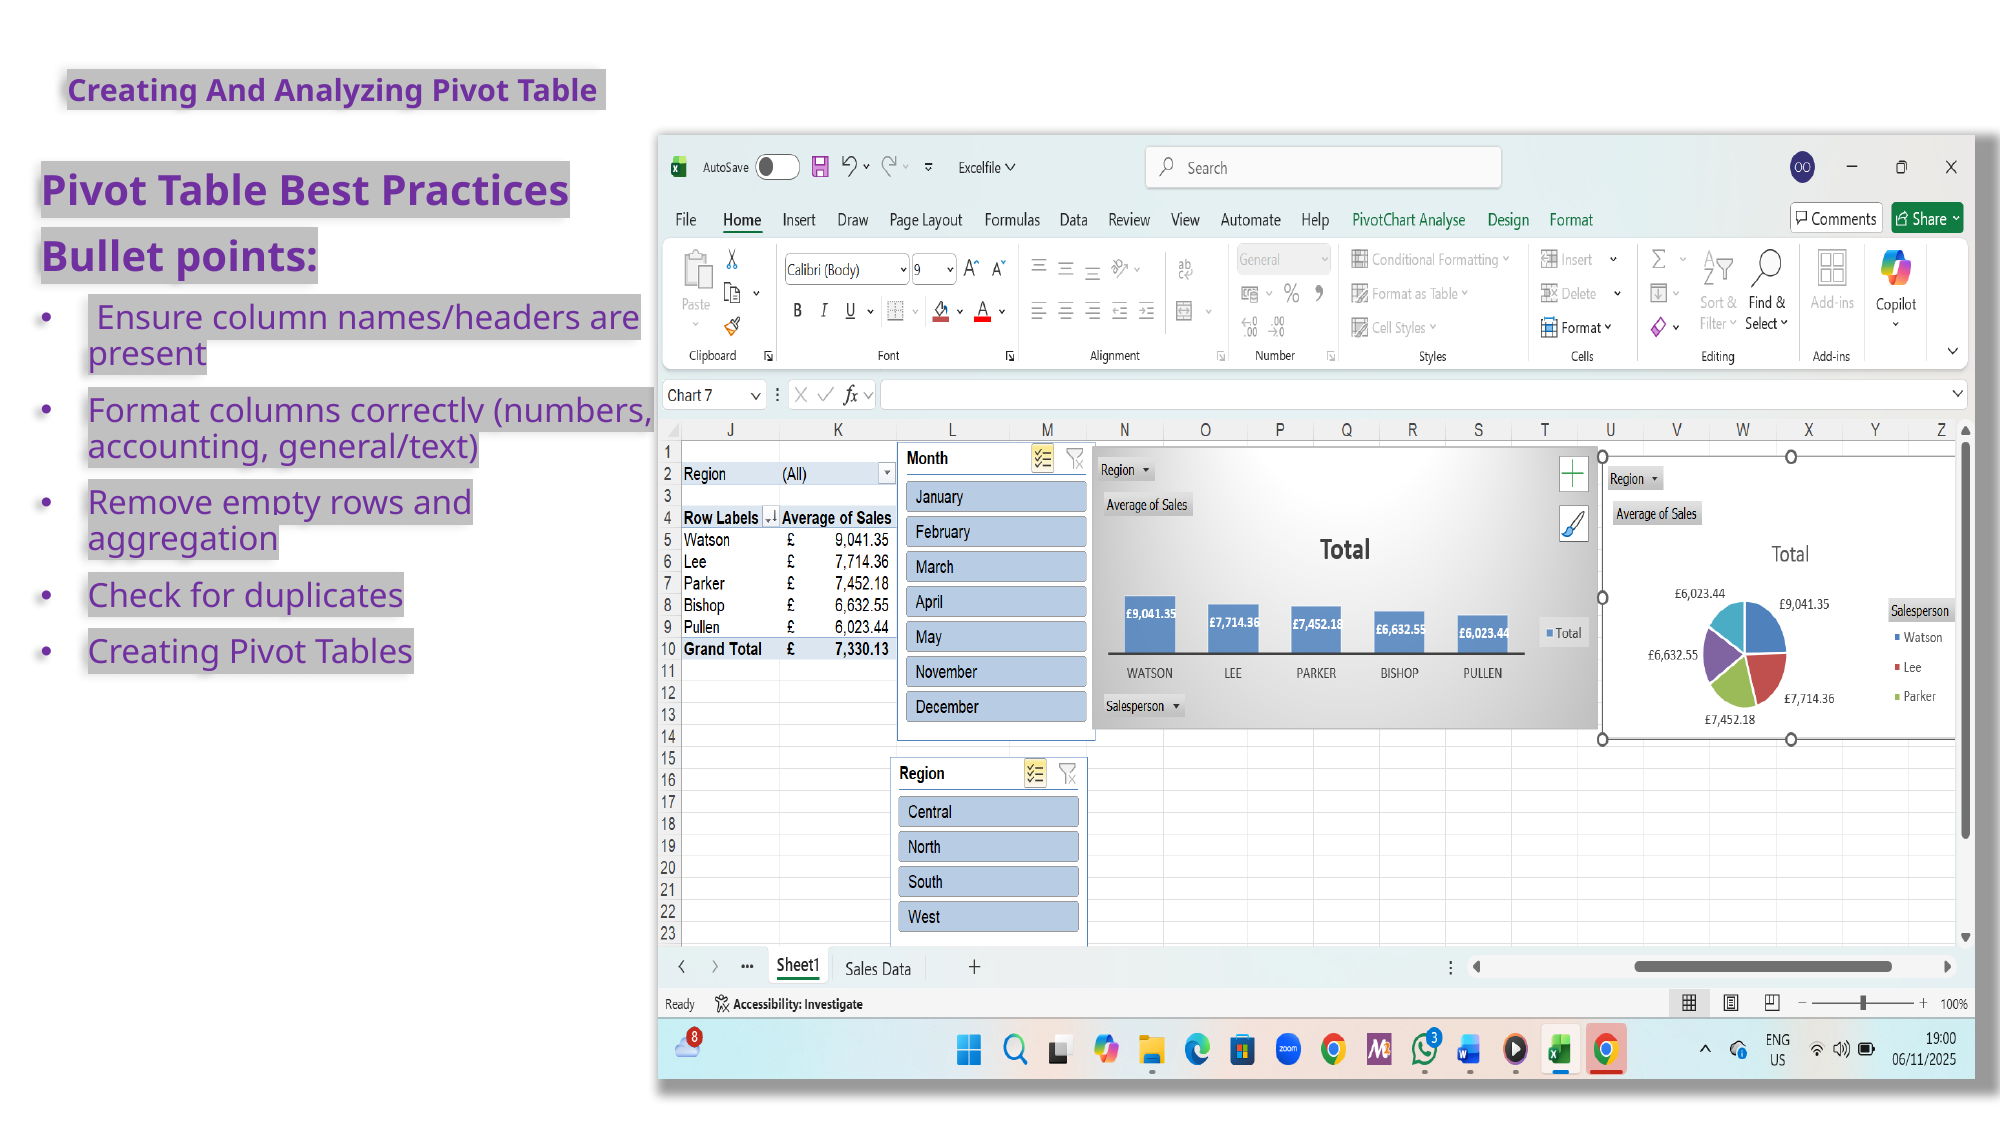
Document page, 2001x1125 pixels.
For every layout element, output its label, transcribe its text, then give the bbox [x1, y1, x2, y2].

title Creating And Analyzing Pivot Table [0, 65, 747, 206]
list Pivot Table Best Practices Bullet points: Ensure column names/headers are present Format columns correctly (numbers, accounting, general/text) Remove empty rows and aggregation Check for duplicates Creating Pivot Tables [25, 161, 651, 787]
picture [658, 135, 1975, 1080]
